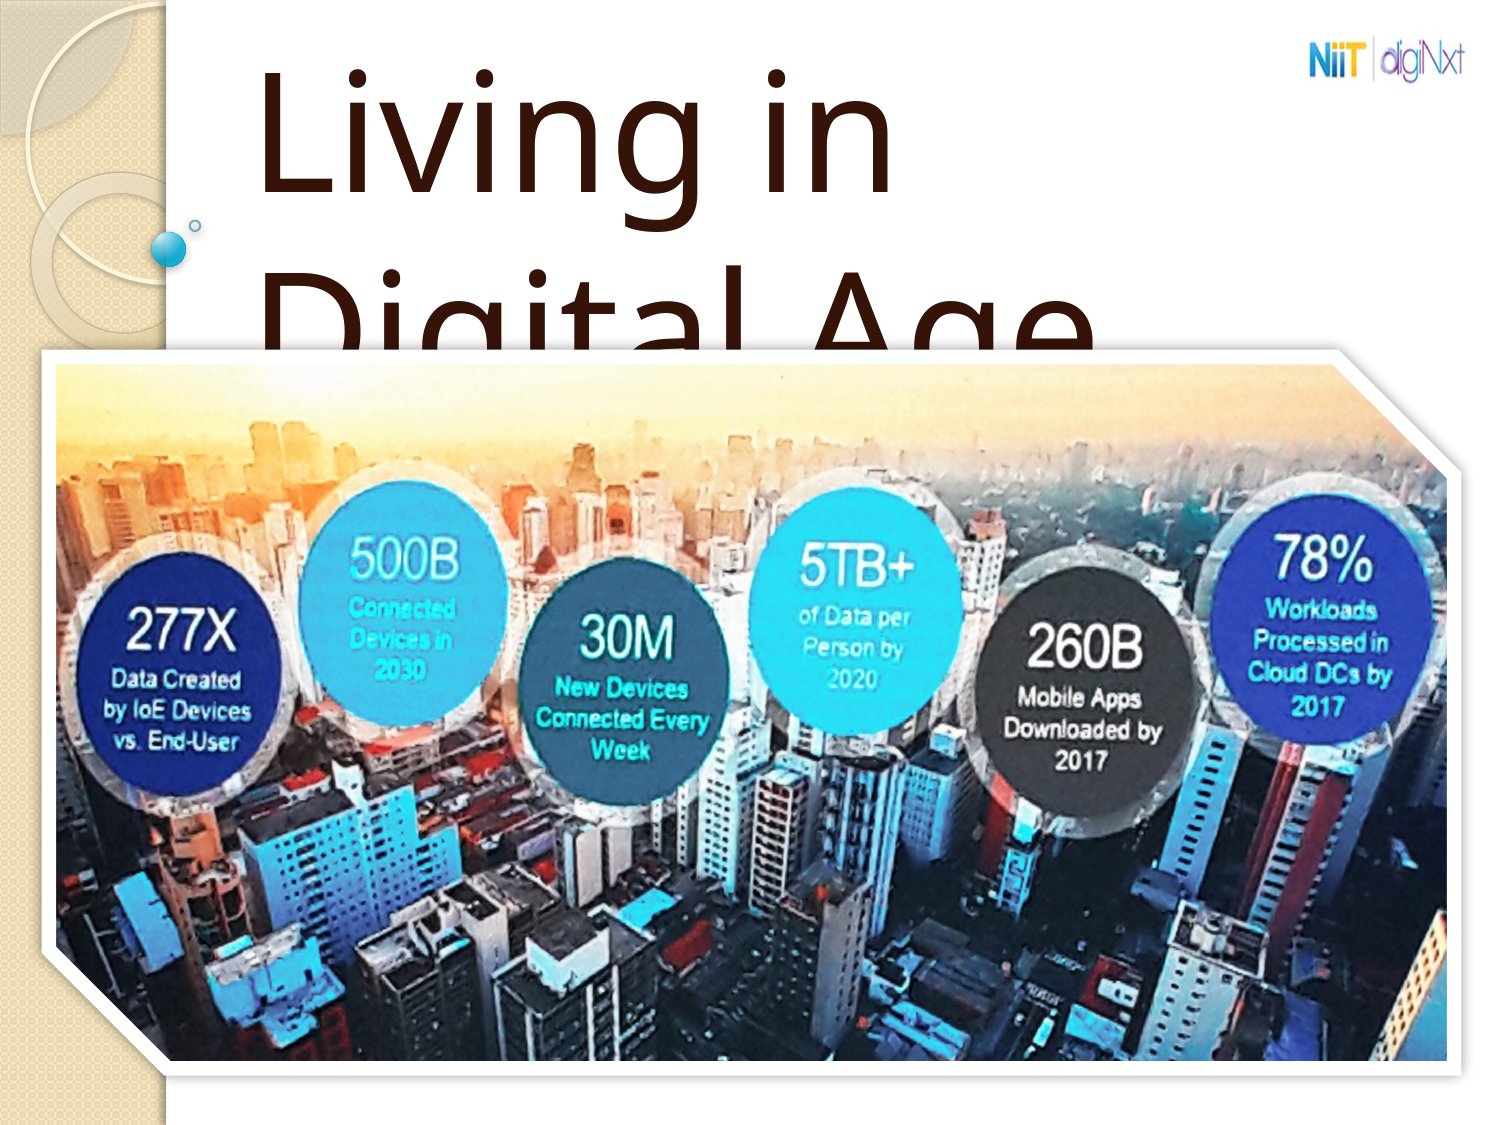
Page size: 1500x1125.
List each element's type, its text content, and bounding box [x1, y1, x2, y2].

picture [1293, 19, 1483, 98]
picture [48, 356, 1455, 1069]
subtitle Living in Digital Age [229, 26, 1355, 298]
